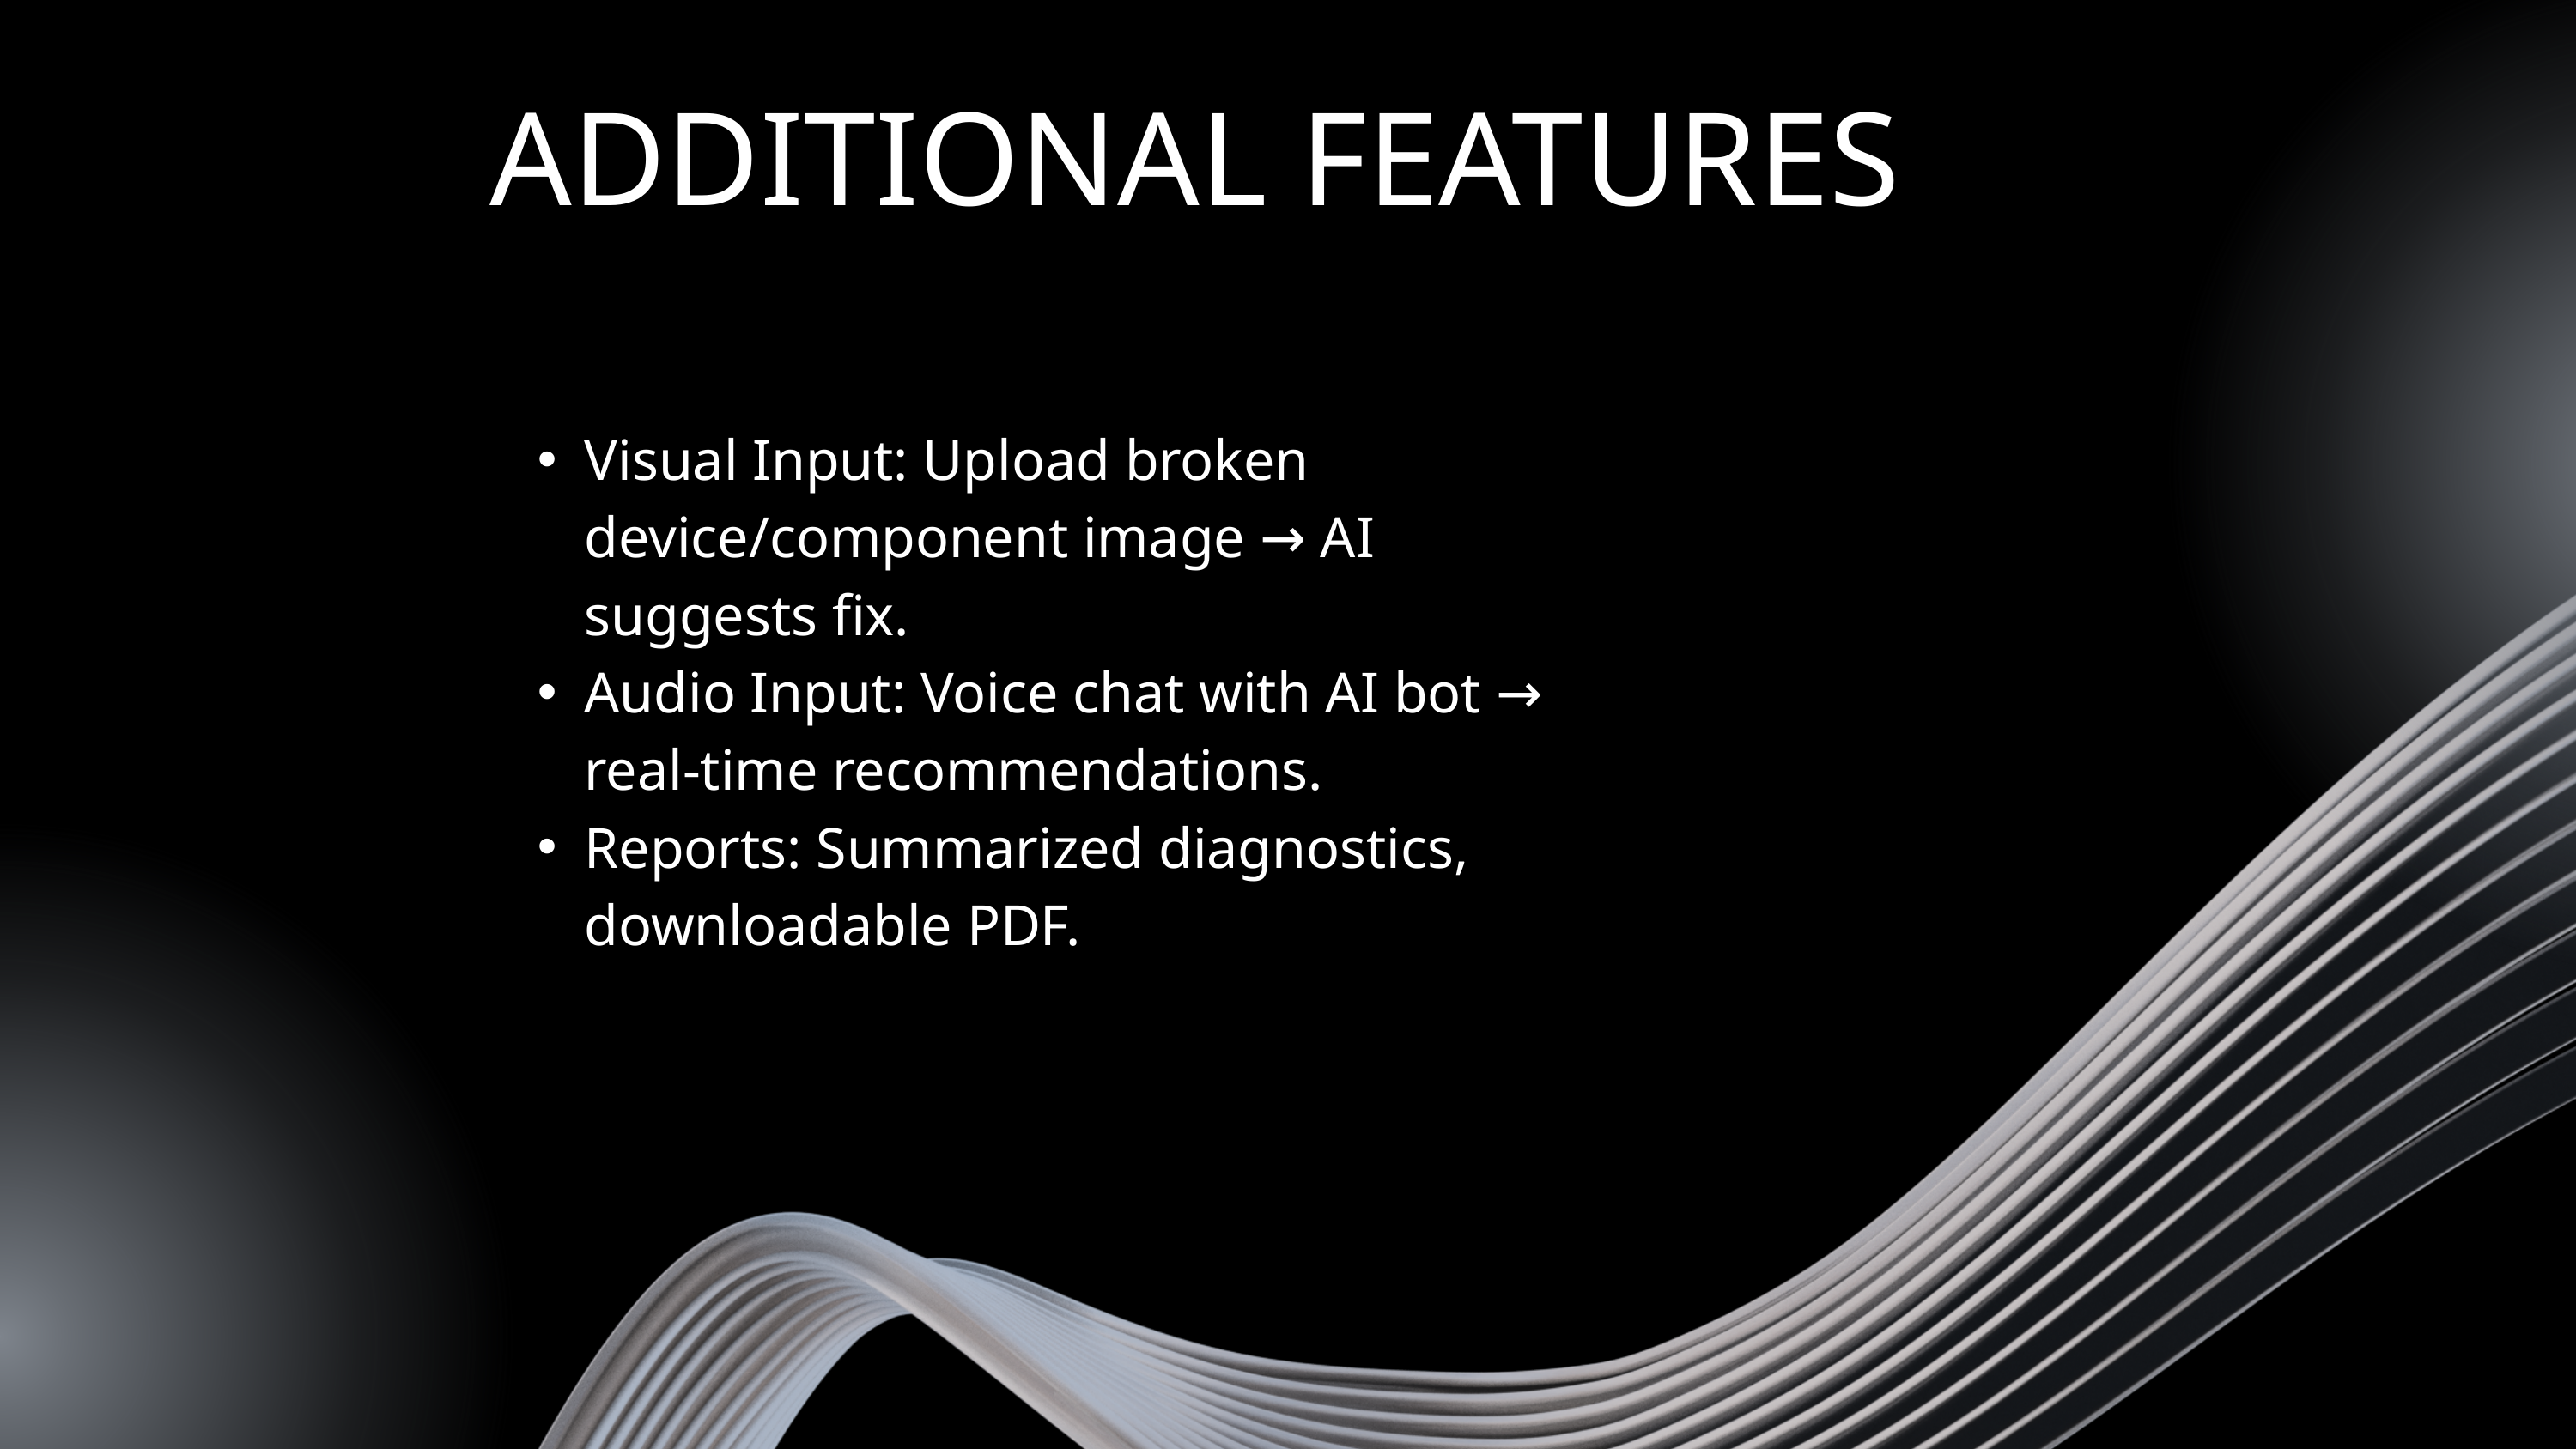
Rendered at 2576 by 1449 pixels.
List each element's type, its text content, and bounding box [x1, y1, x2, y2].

text_box [2166, 0, 2576, 978]
text_box [537, 586, 2576, 1449]
text_box Visual Input: Upload broken device/component image → AI suggests fix. Audio Input: Voice chat with AI bot → real-time recommendations. Reports: Summarized diagnostics, downloadable PDF. [489, 413, 1607, 1034]
text_box ADDITIONAL FEATURES [489, 85, 2086, 232]
text_box [0, 822, 515, 1449]
